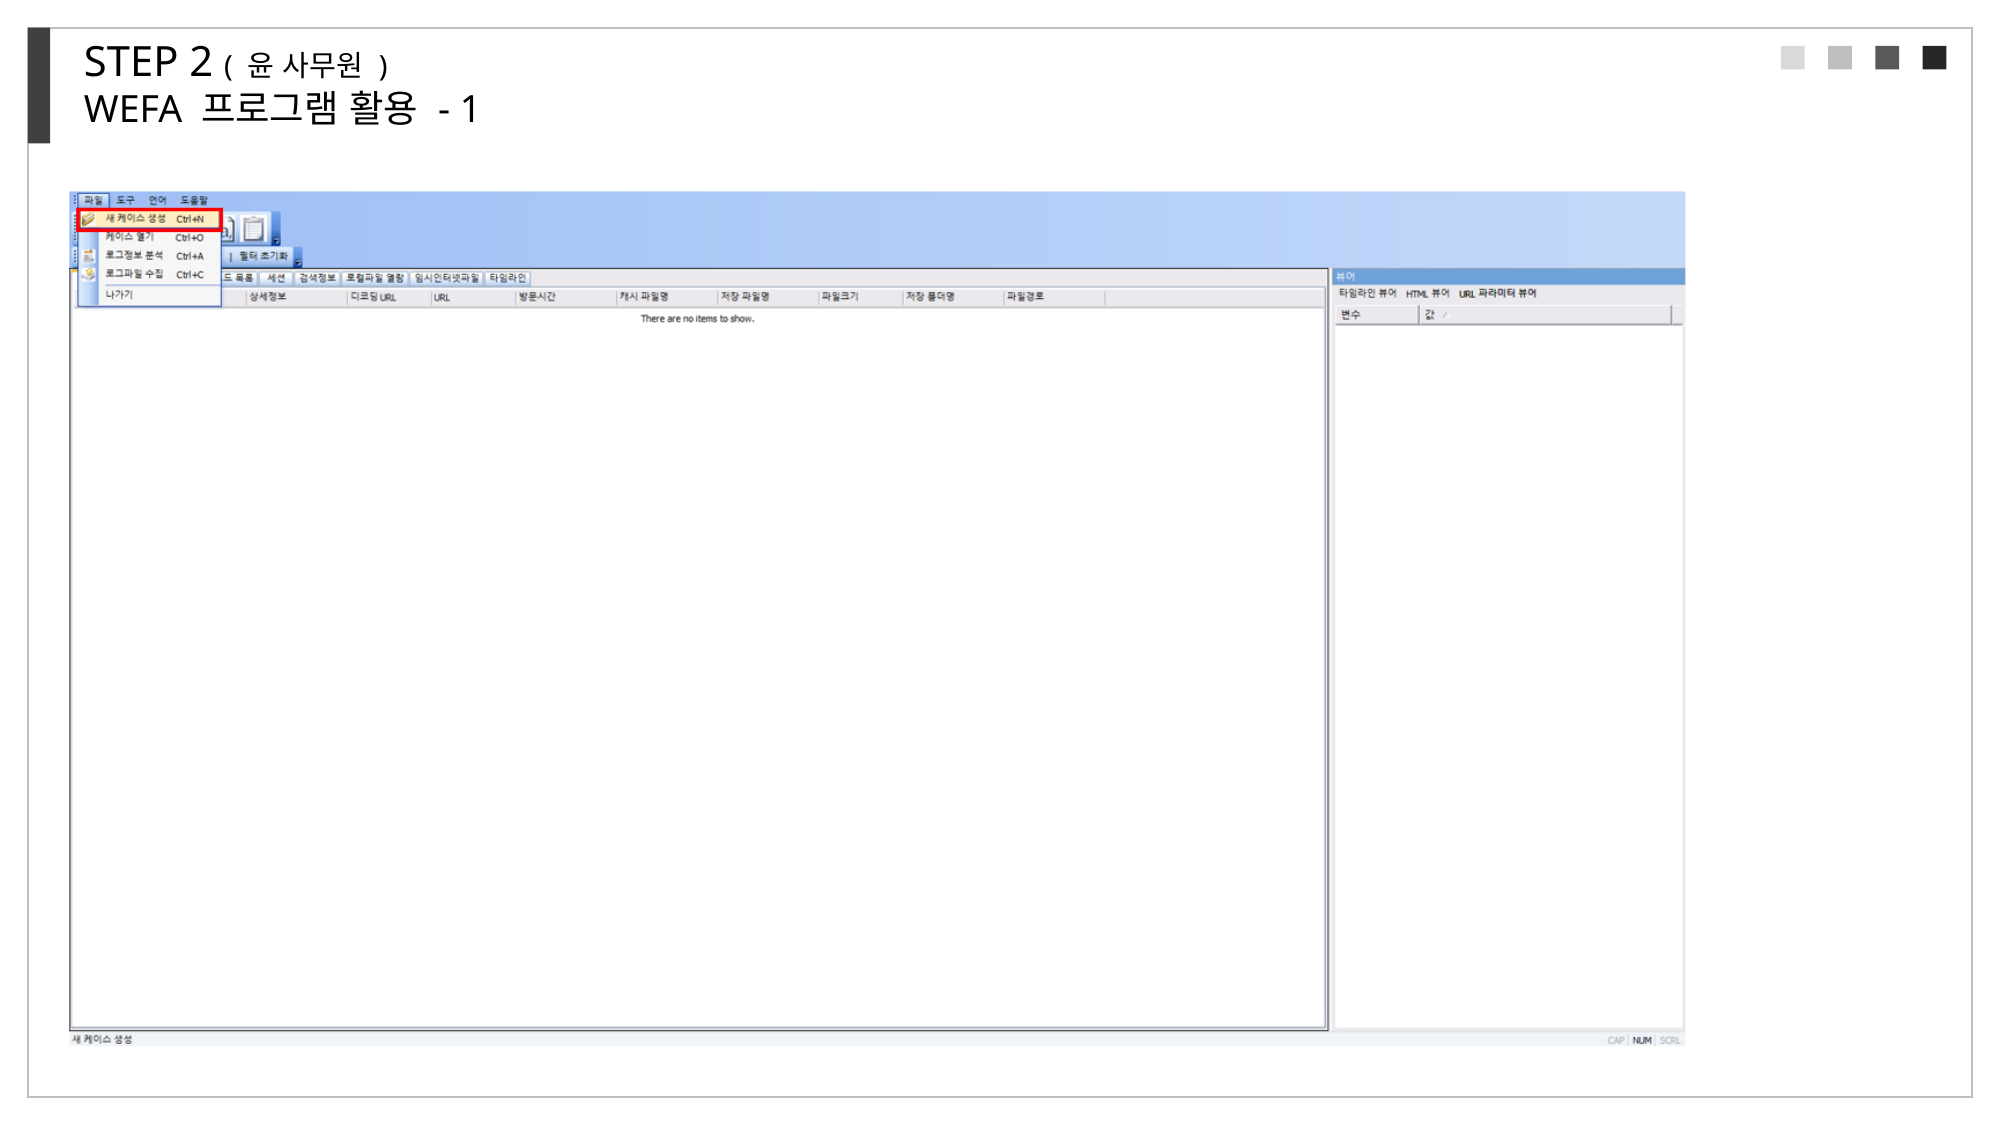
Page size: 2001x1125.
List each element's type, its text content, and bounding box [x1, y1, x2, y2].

text_box [1922, 45, 1947, 70]
text_box [1874, 45, 1900, 70]
text_box [1780, 45, 1806, 70]
text_box [1827, 45, 1853, 70]
picture [69, 190, 1686, 1046]
text_box [27, 27, 51, 144]
text_box STEP 2 ( 윤 사무원 ) WEFA 프로그램 활용 - 1 [69, 27, 866, 138]
text_box [27, 27, 1973, 1098]
